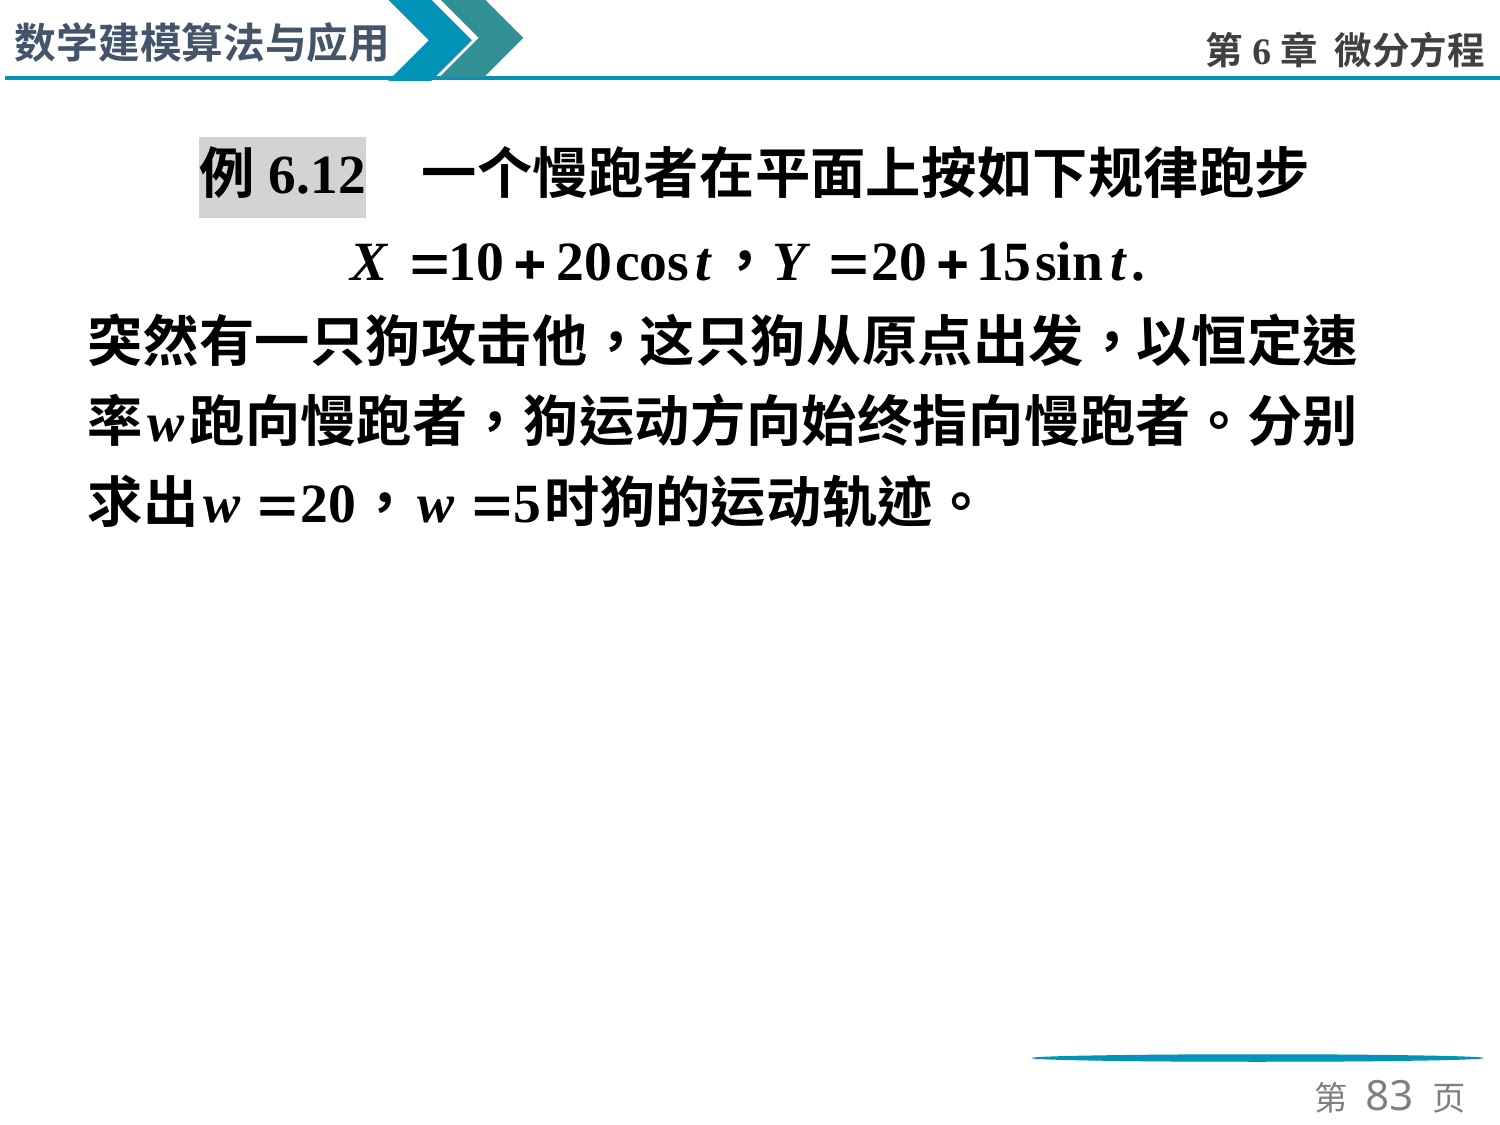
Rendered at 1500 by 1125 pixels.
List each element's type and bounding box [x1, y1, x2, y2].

text_box [87, 130, 1358, 688]
